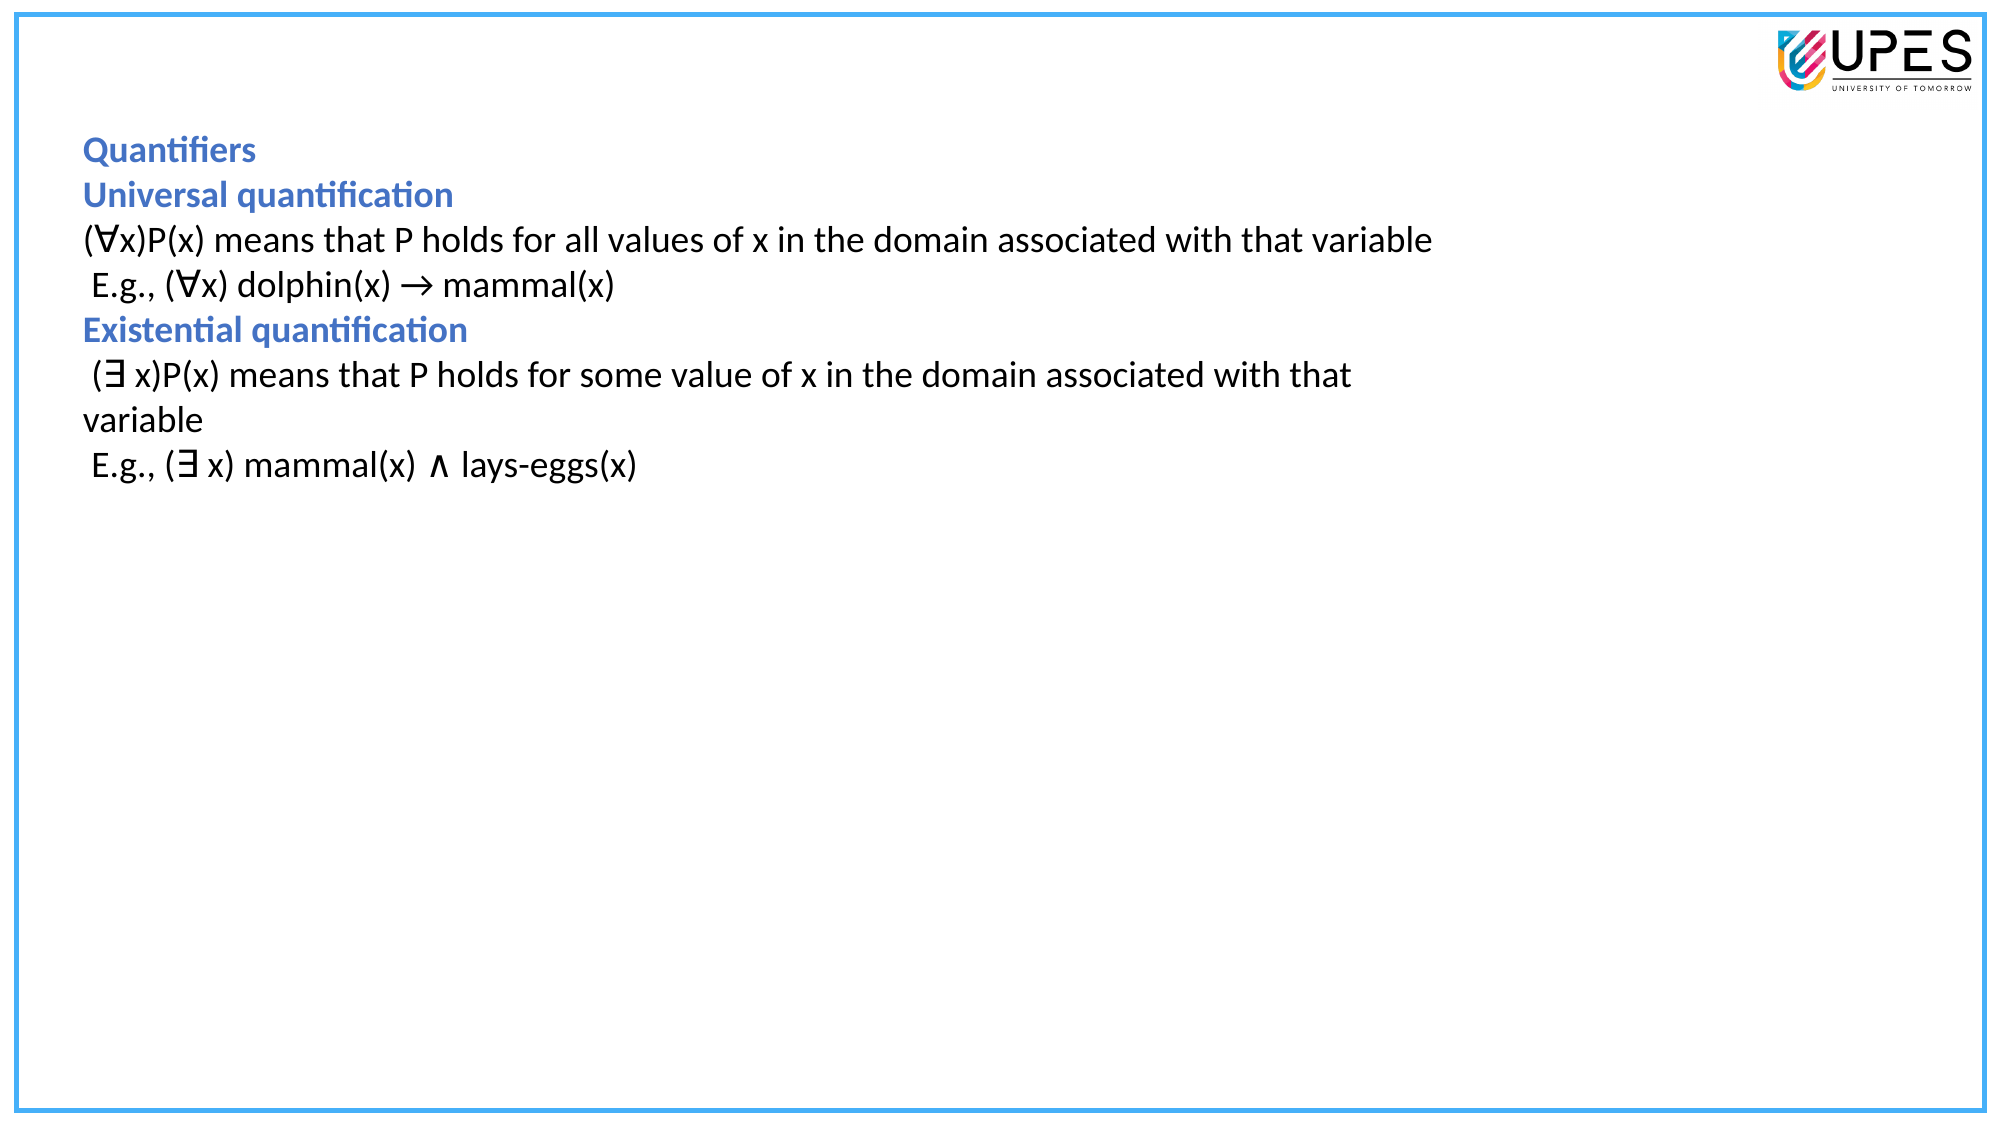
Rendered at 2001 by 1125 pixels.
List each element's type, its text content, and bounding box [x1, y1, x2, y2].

text_box Quantifiers Universal quantification (∀x)P(x) means that P holds for all values of x in the domain associated with that variable E.g., (∀x) dolphin(x) → mammal(x) Existential quantification (∃ x)P(x) means that P holds for some value of x in the domain associated with that variable E.g., (∃ x) mammal(x) ∧ lays-eggs(x) [68, 117, 1932, 493]
picture [1758, 20, 1978, 110]
